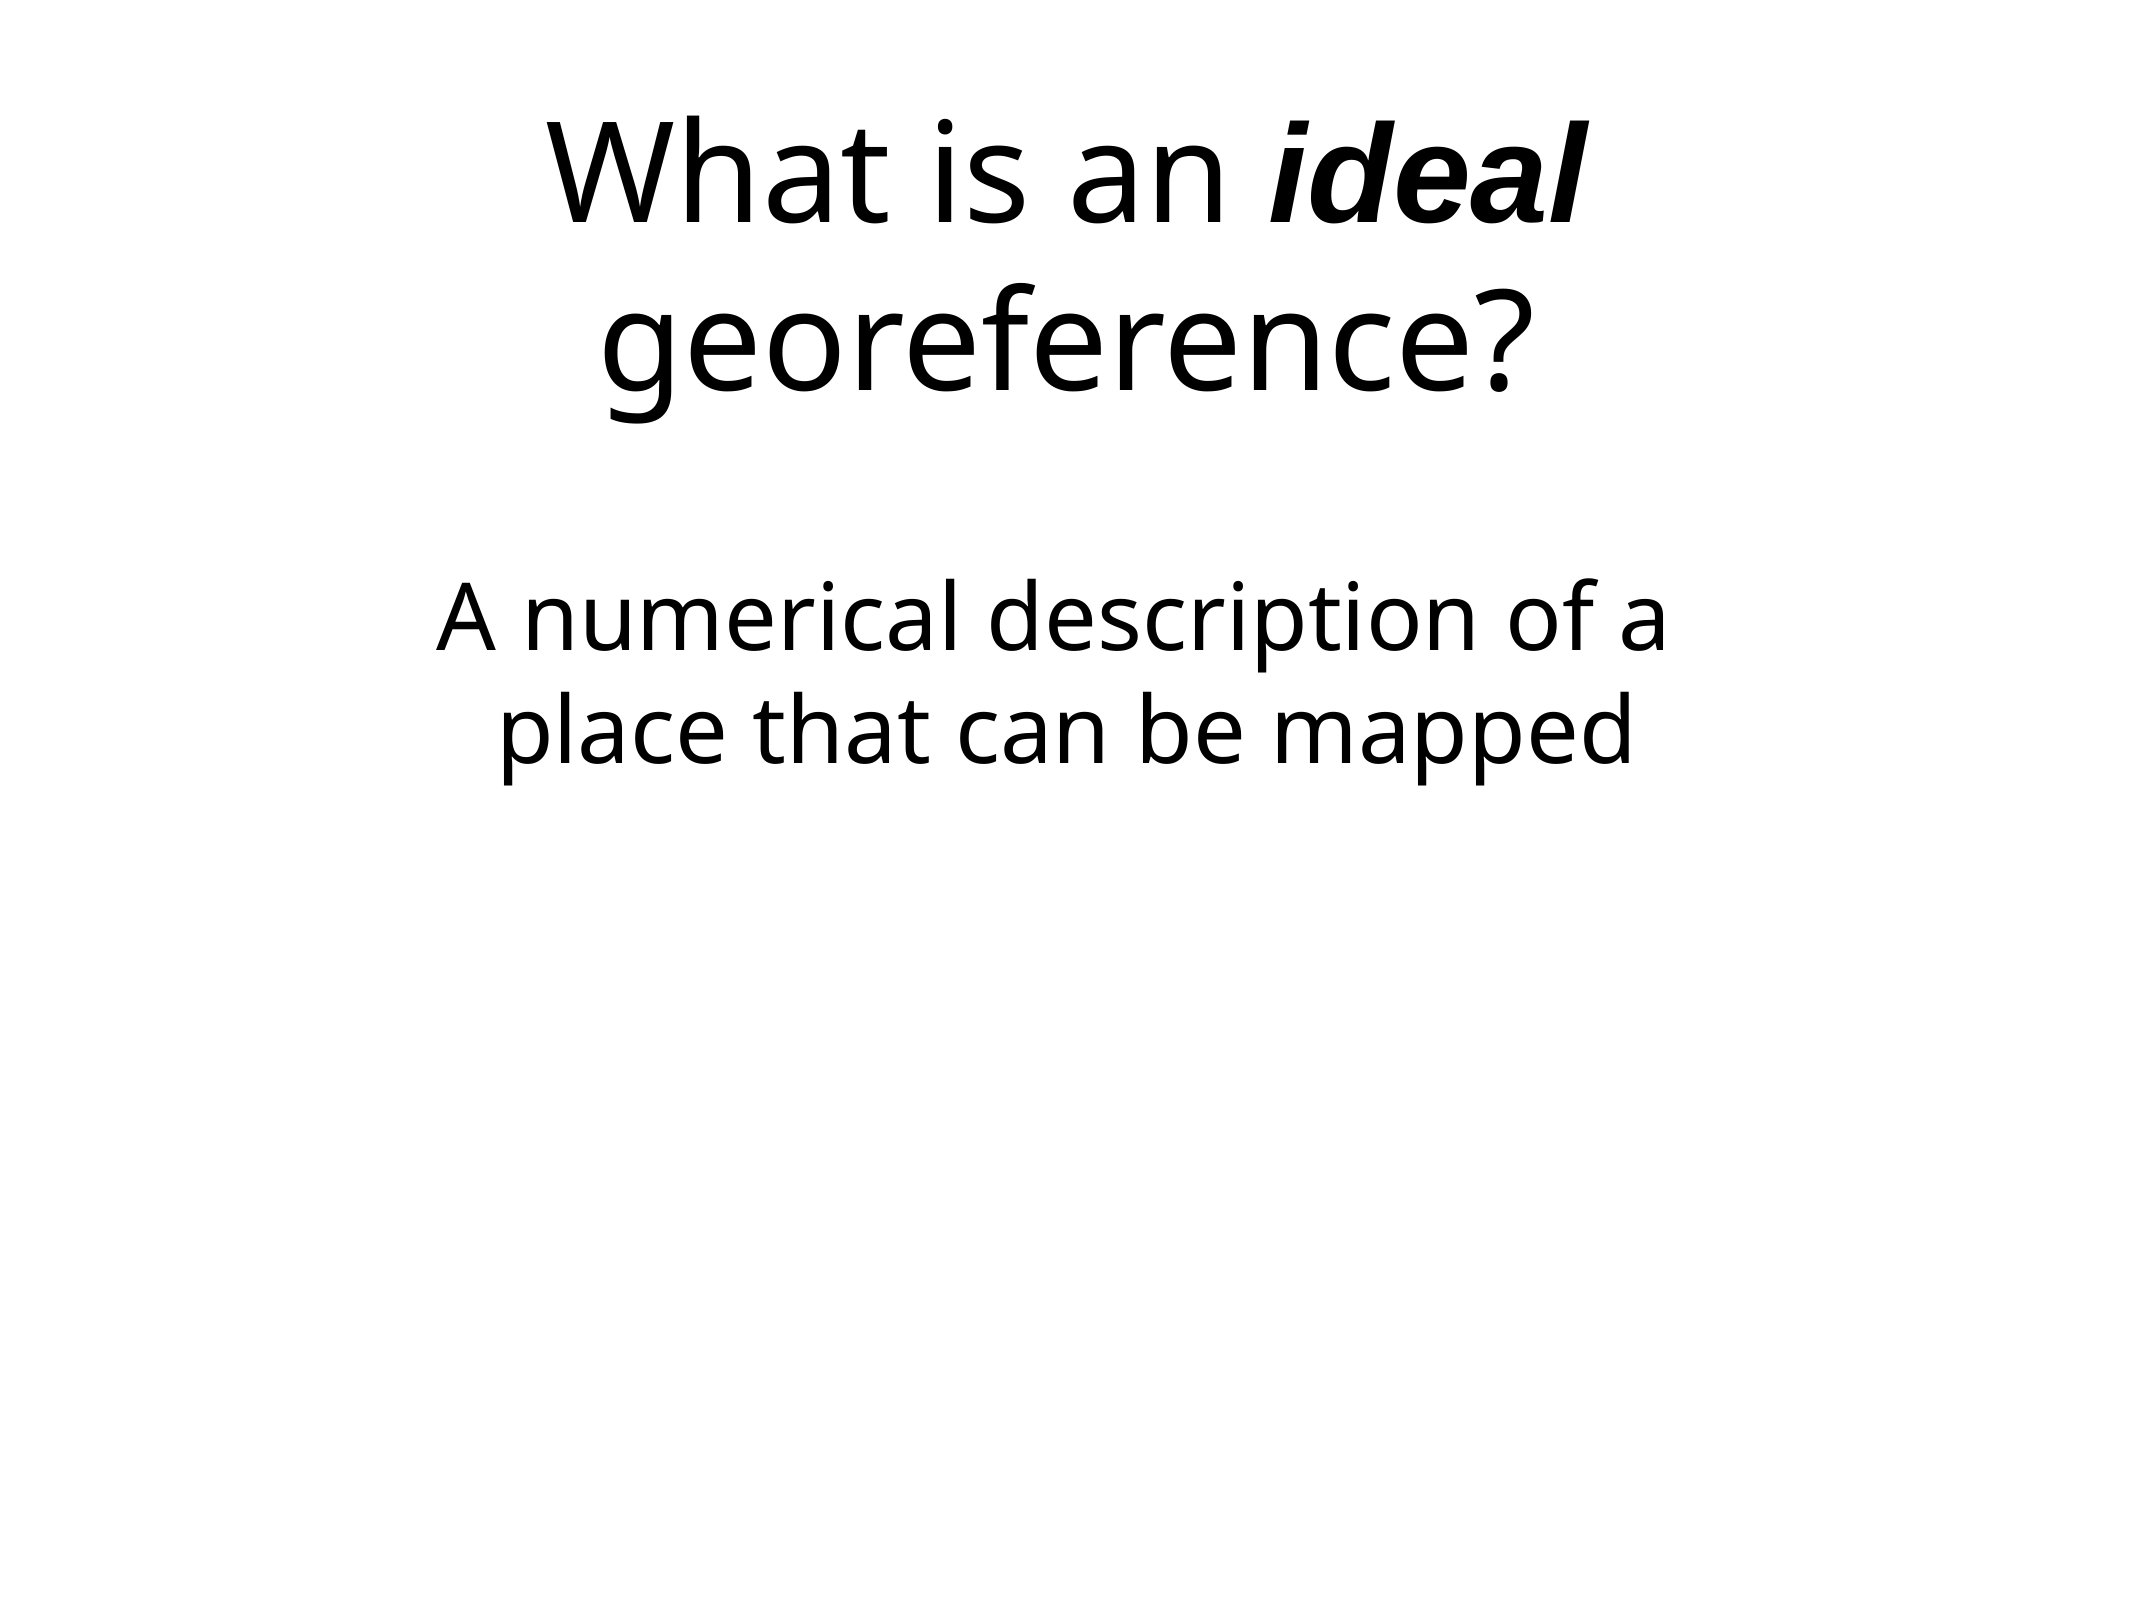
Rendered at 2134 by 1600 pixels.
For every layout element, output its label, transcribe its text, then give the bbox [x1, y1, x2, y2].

title What is an ideal georeference? [155, 72, 1978, 428]
text_box A numerical description of a place that can be mapped [428, 548, 1705, 791]
